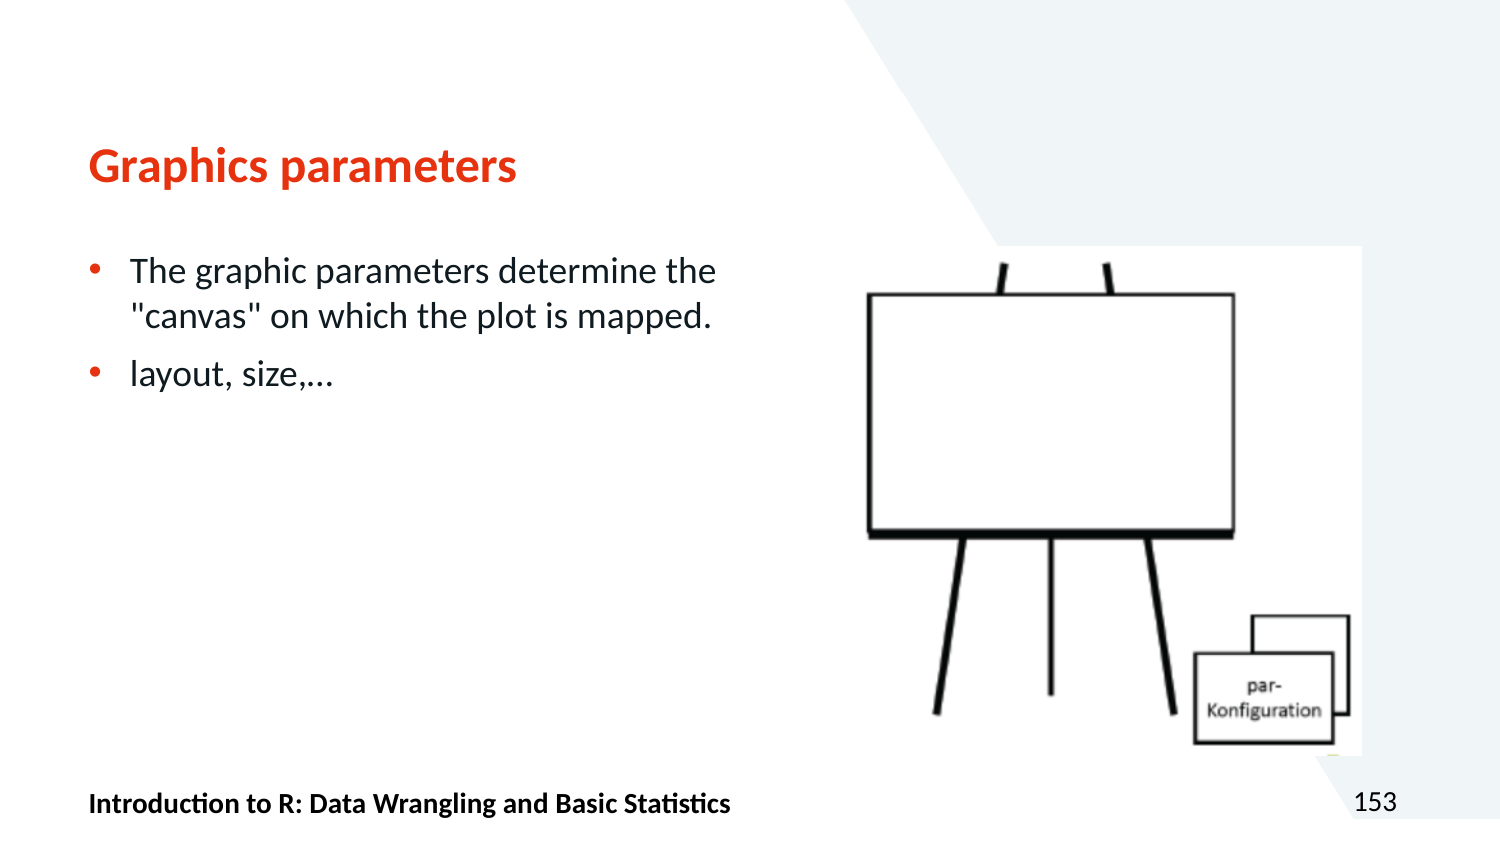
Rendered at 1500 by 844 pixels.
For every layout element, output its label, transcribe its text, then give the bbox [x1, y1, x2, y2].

footer Introduction to R: Data Wrangling and Basic Statistics [88, 785, 1217, 819]
title Graphics parameters [88, 129, 1398, 232]
picture [0, 0, 1500, 819]
slide_number 153 [1239, 785, 1398, 819]
list The graphic parameters determine the "canvas" on which the plot is mapped. layout, size,… [88, 246, 719, 756]
